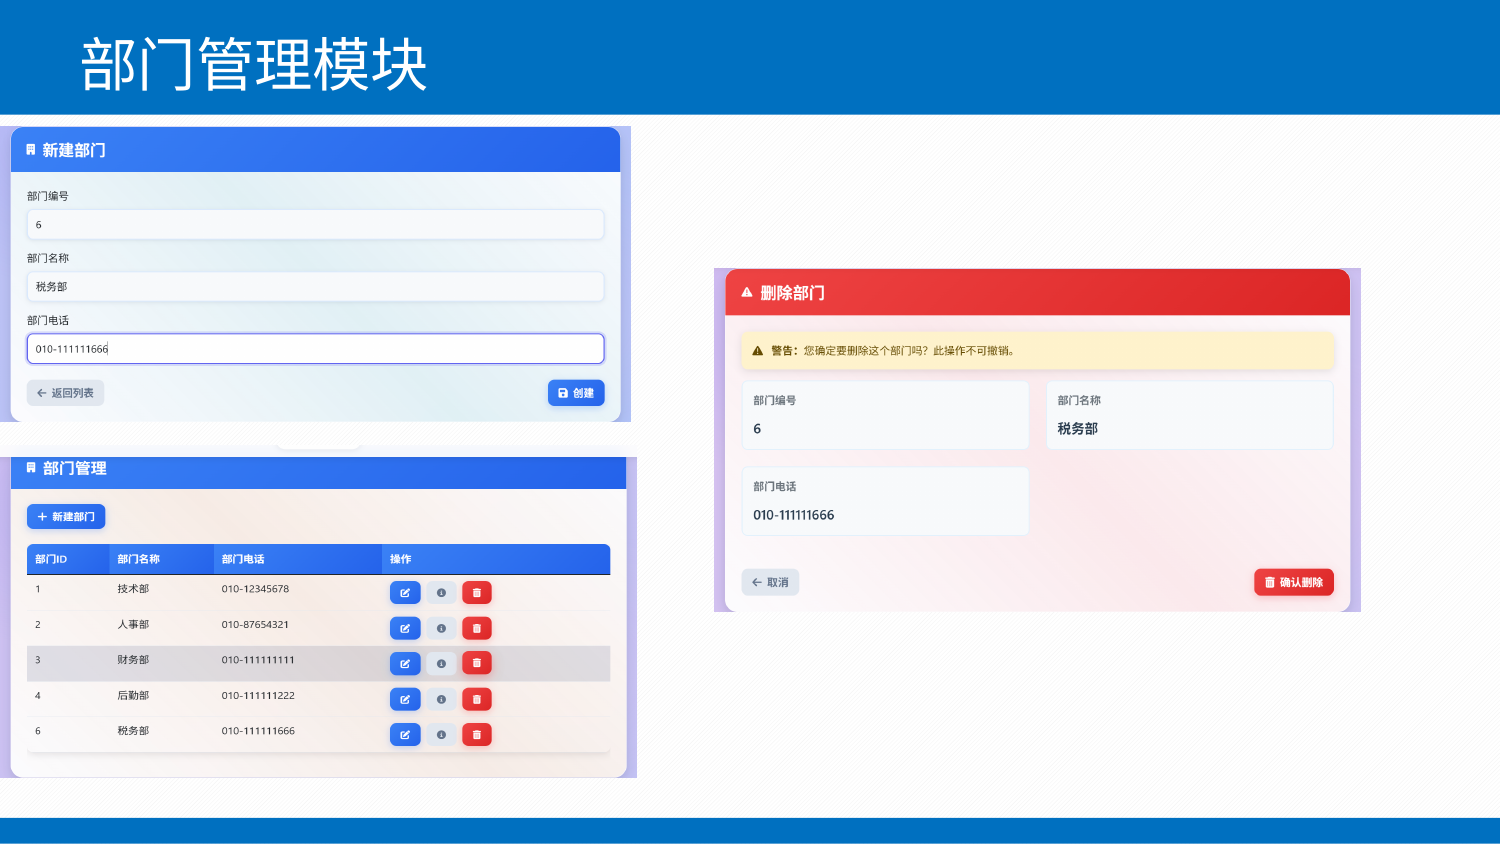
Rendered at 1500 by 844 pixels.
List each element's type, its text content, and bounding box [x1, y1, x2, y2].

picture [0, 126, 631, 423]
picture [714, 268, 1362, 612]
picture [0, 445, 637, 779]
text_box 部门管理模块 [64, 20, 523, 106]
